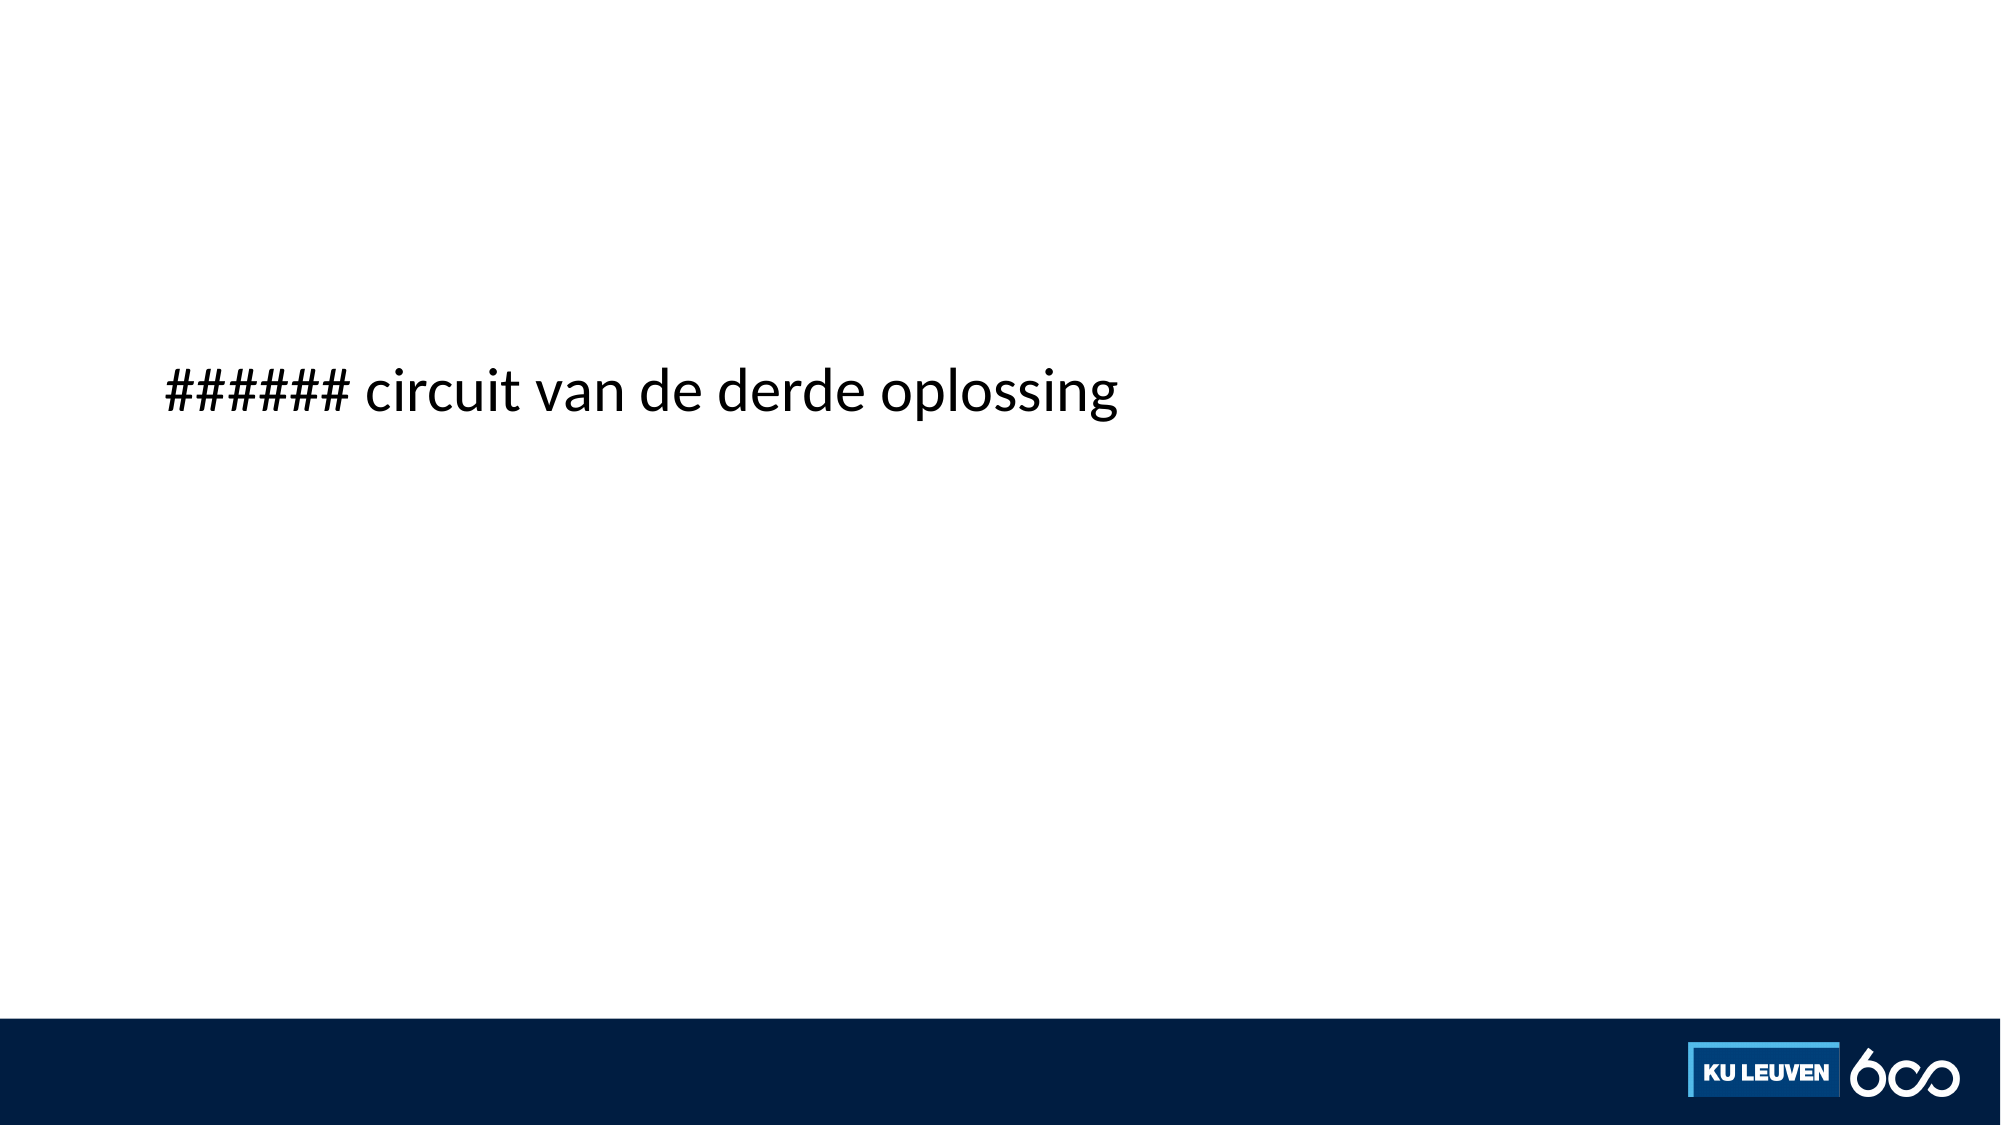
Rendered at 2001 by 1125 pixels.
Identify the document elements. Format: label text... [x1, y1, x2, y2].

text_box ###### circuit van de derde oplossing [149, 341, 1650, 642]
picture [1688, 1042, 1960, 1097]
